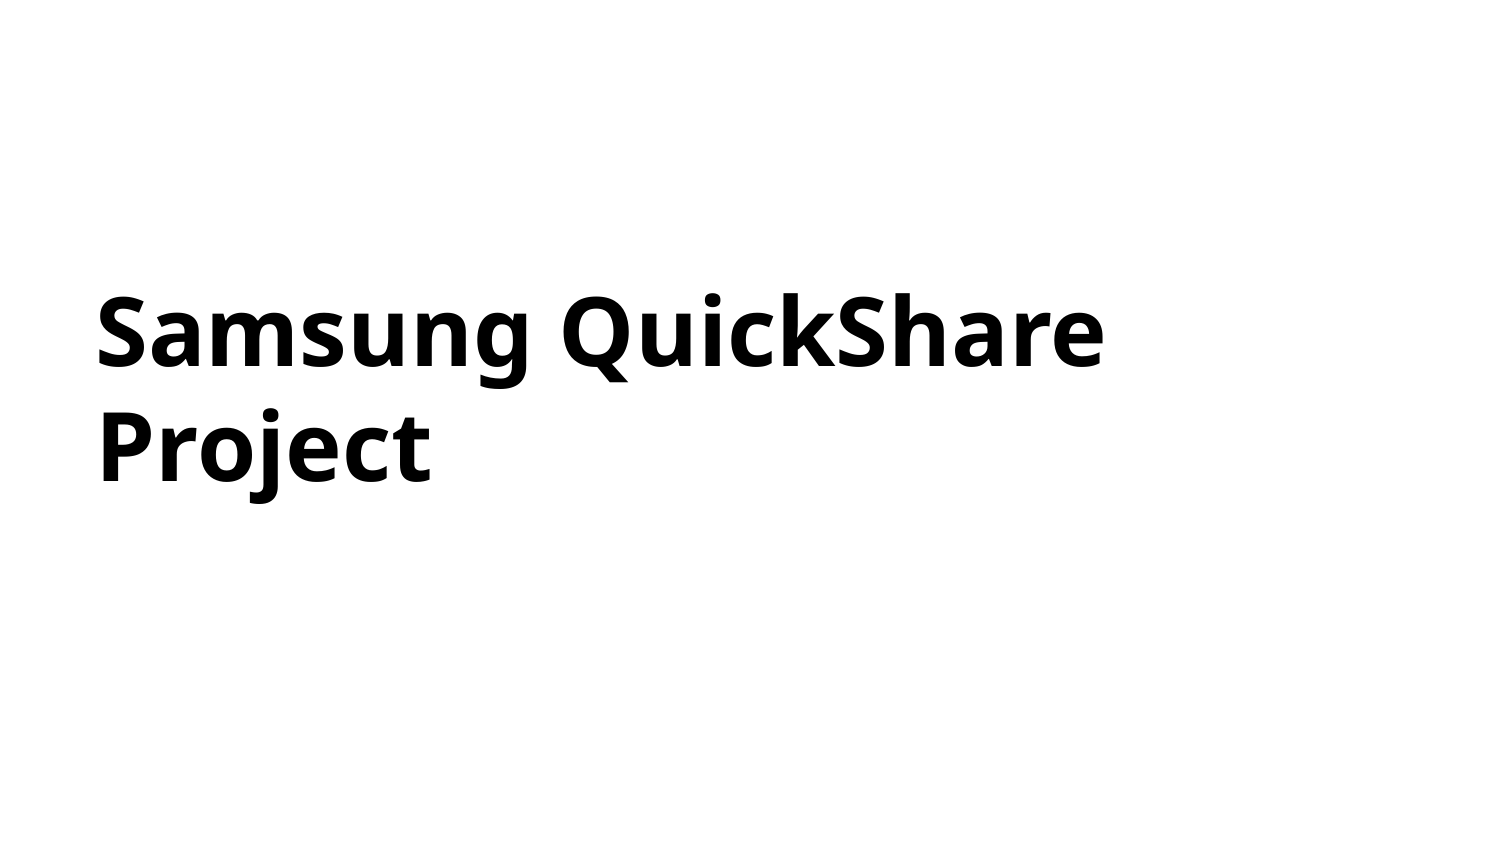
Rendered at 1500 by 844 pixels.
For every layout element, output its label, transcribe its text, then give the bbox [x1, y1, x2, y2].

title Samsung QuickShare Project [80, 255, 1339, 612]
